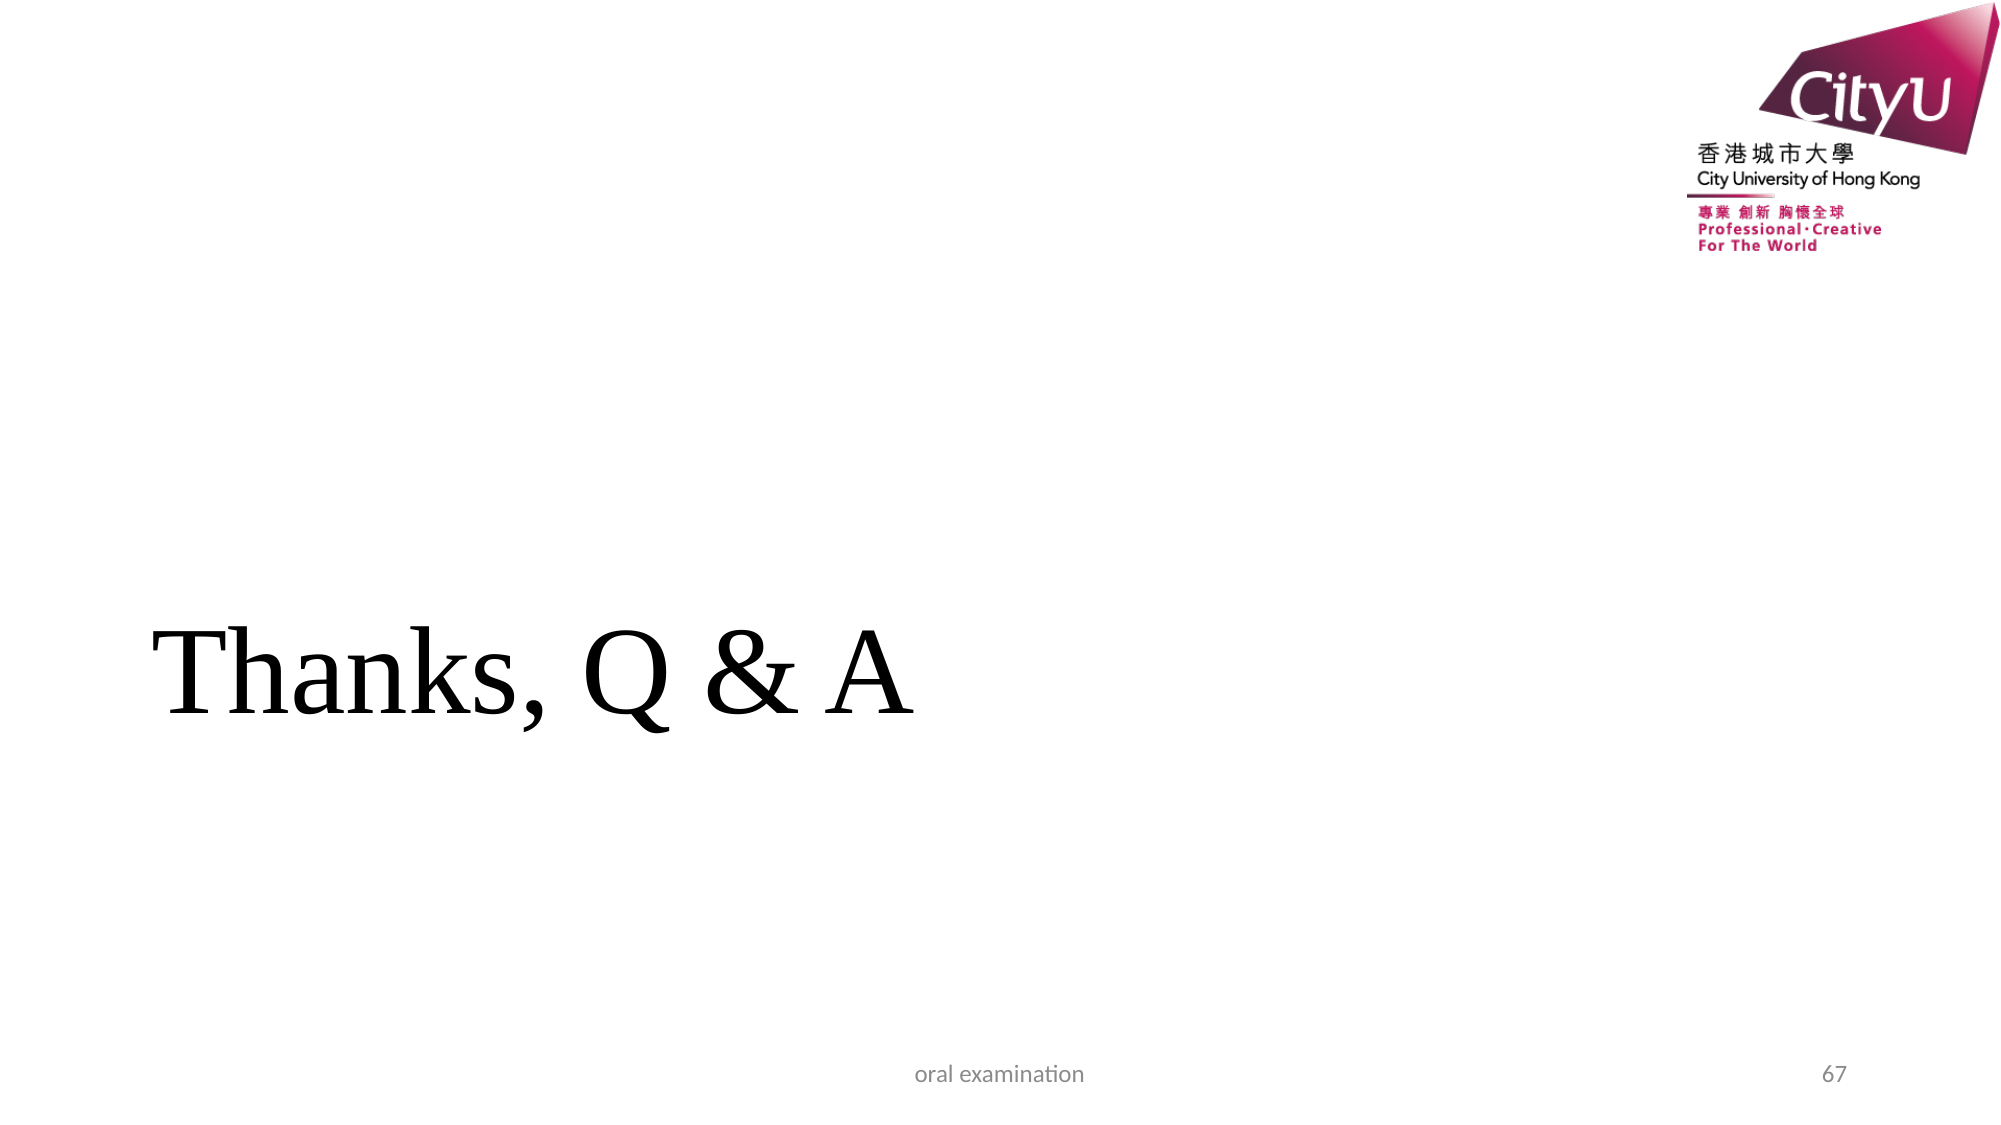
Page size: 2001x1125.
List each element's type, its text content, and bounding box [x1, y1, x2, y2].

footer oral examination [662, 1042, 1338, 1103]
slide_number 67 [1412, 1042, 1863, 1103]
picture [1687, 1, 2000, 252]
title Thanks, Q & A [136, 280, 1862, 749]
